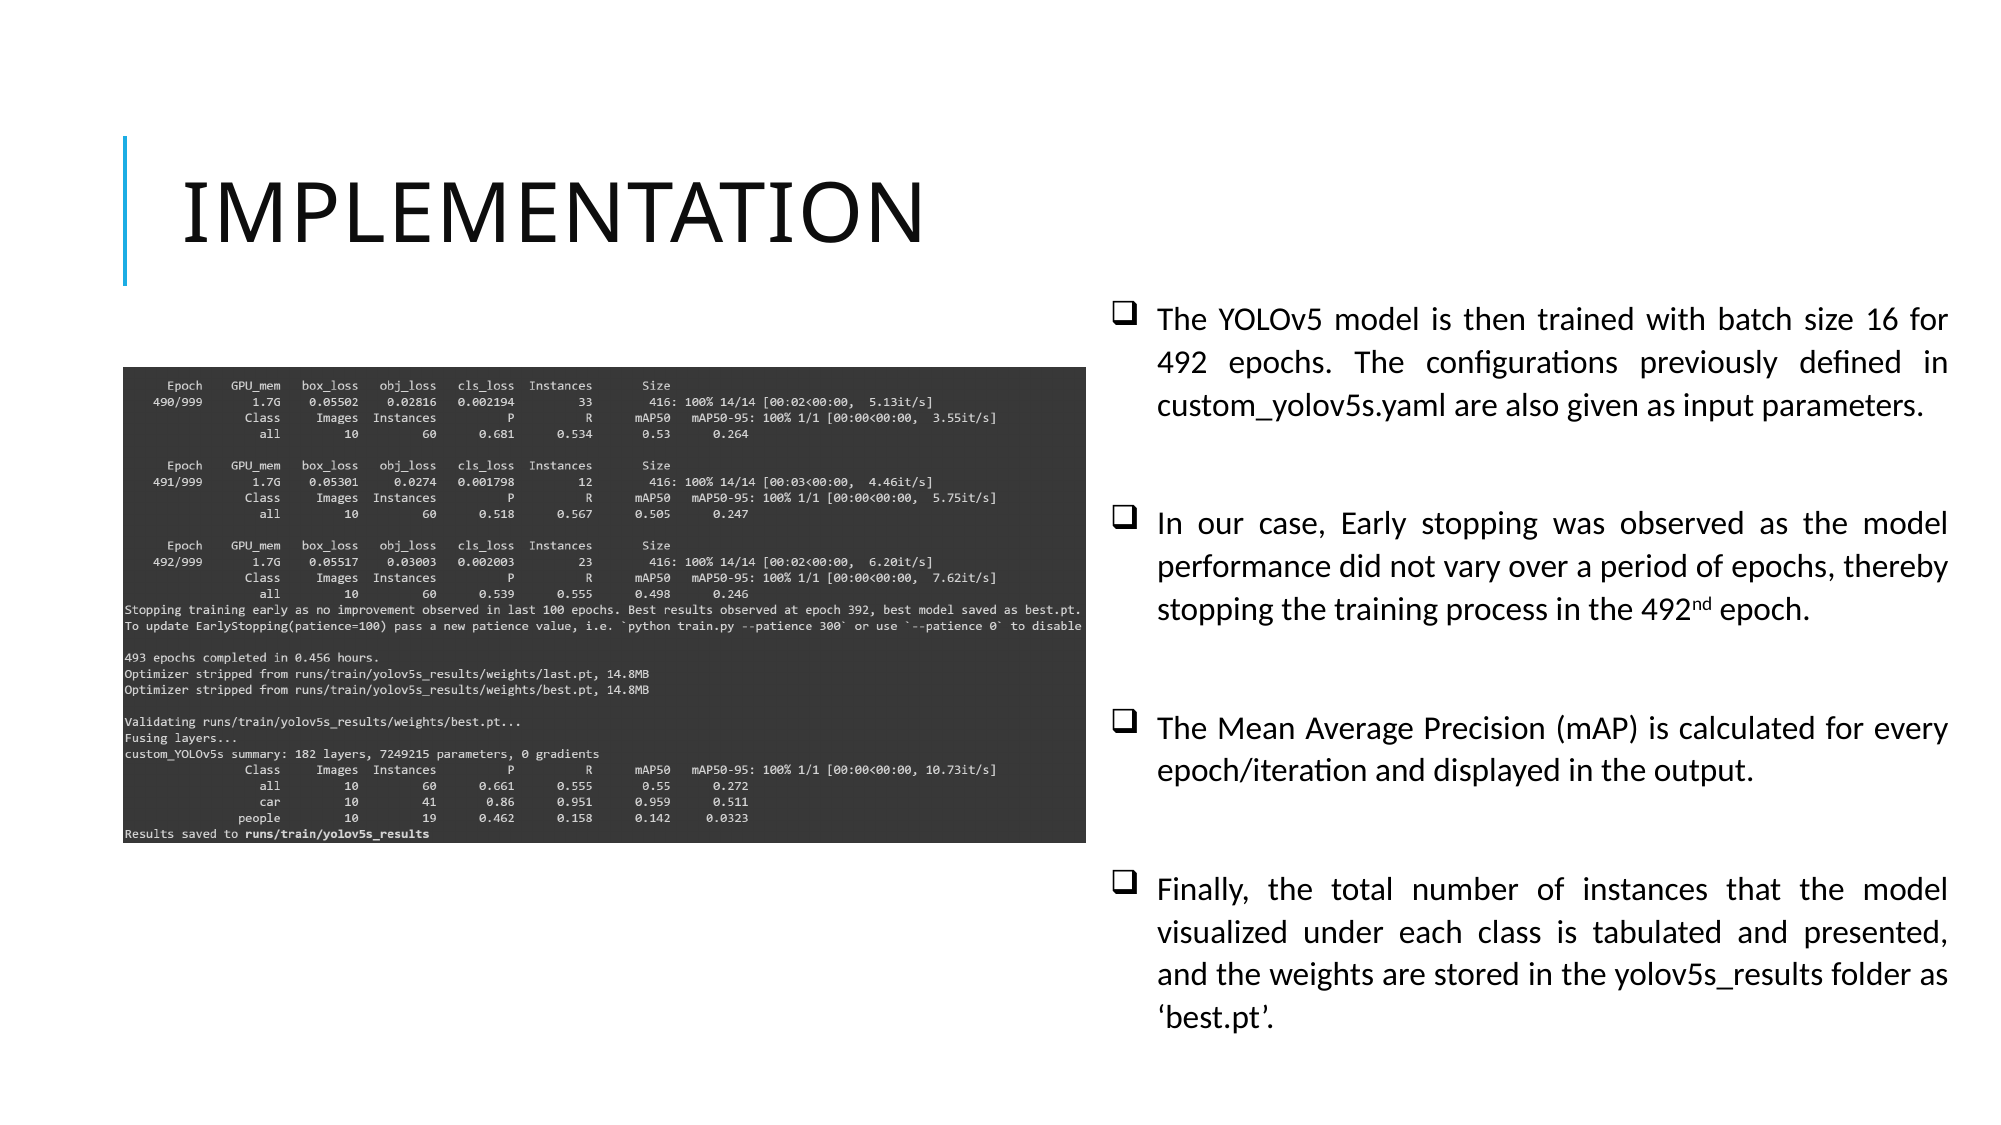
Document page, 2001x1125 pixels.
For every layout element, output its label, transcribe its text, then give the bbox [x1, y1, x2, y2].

title implementation [168, 96, 1763, 342]
picture [123, 367, 1086, 843]
text_box The YOLOv5 model is then trained with batch size 16 for 492 epochs. The configurations previously defined in custom_yolov5s.yaml are also given as input parameters. In our case, Early stopping was observed as the model performance did not vary over a period of epochs, thereby stopping the training process in the 492nd epoch. The Mean Average Precision (mAP) is calculated for every epoch/iteration and displayed in the output. Finally, the total number of instances that the model visualized under each class is tabulated and presented, and the weights are stored in the yolov5s_results folder as ‘best.pt’. [1095, 287, 1965, 1043]
